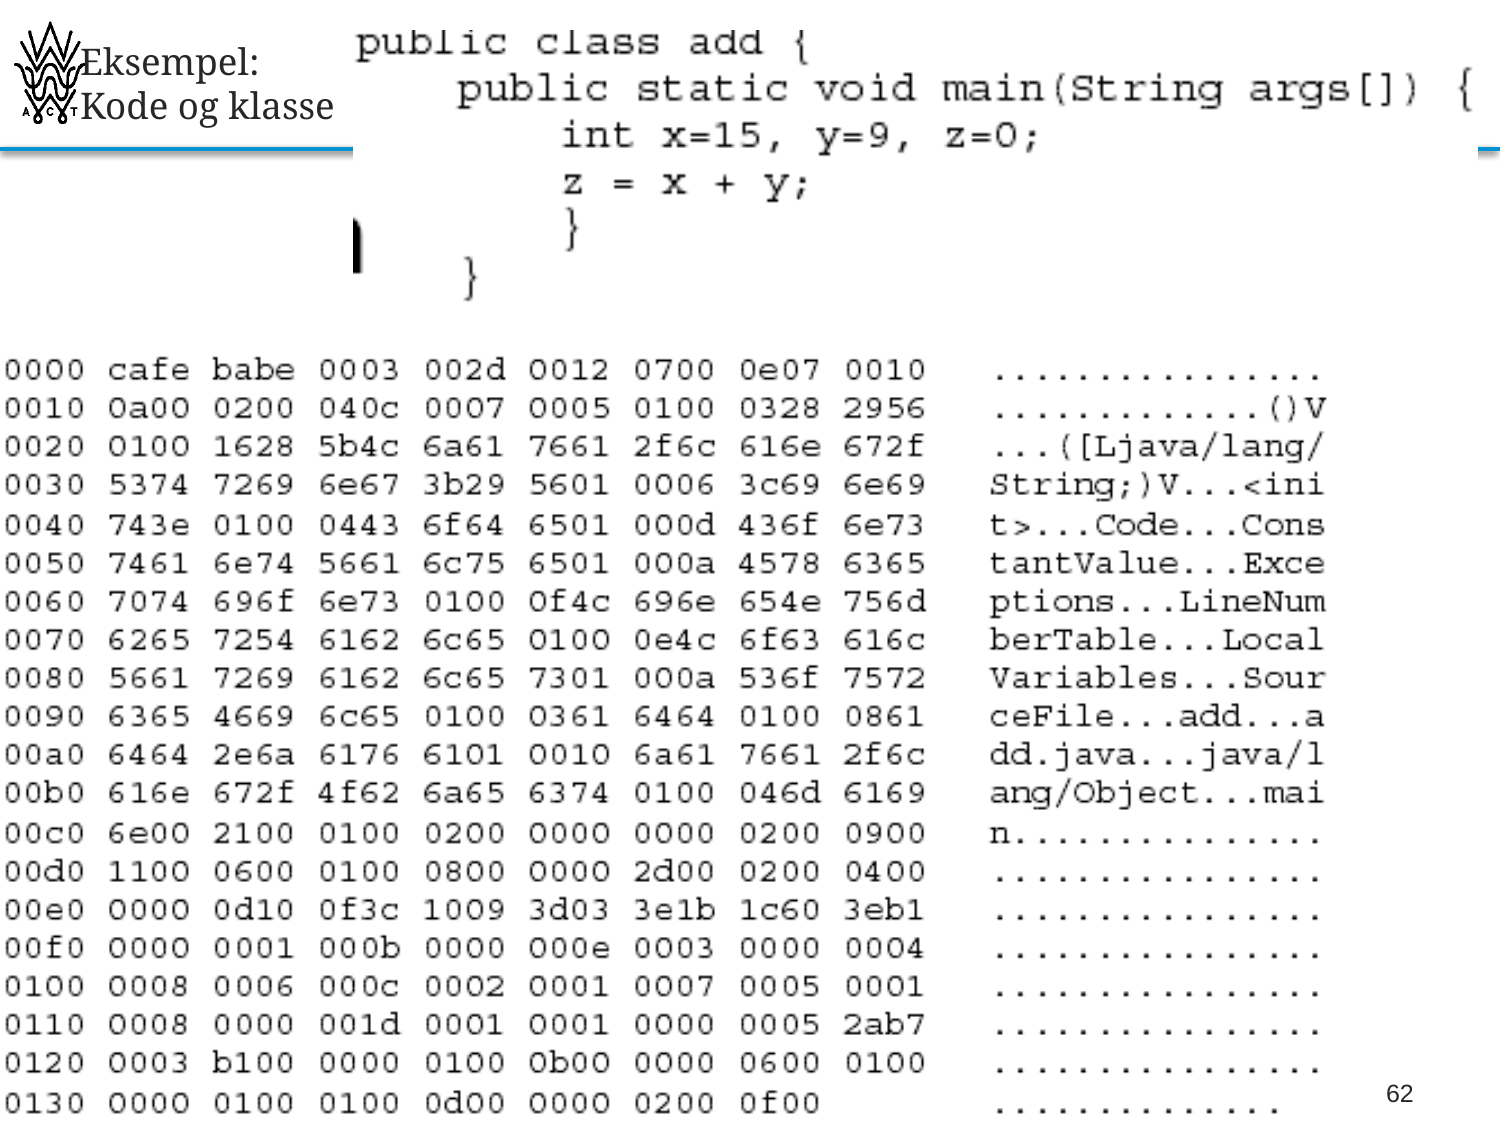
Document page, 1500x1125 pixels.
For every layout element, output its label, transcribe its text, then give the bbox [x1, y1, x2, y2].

title Eksempel: Kode og klasse [64, 30, 352, 136]
picture [353, 30, 1478, 307]
picture [0, 351, 1330, 1125]
slide_number 62 [1351, 1062, 1430, 1123]
picture [0, 0, 113, 146]
